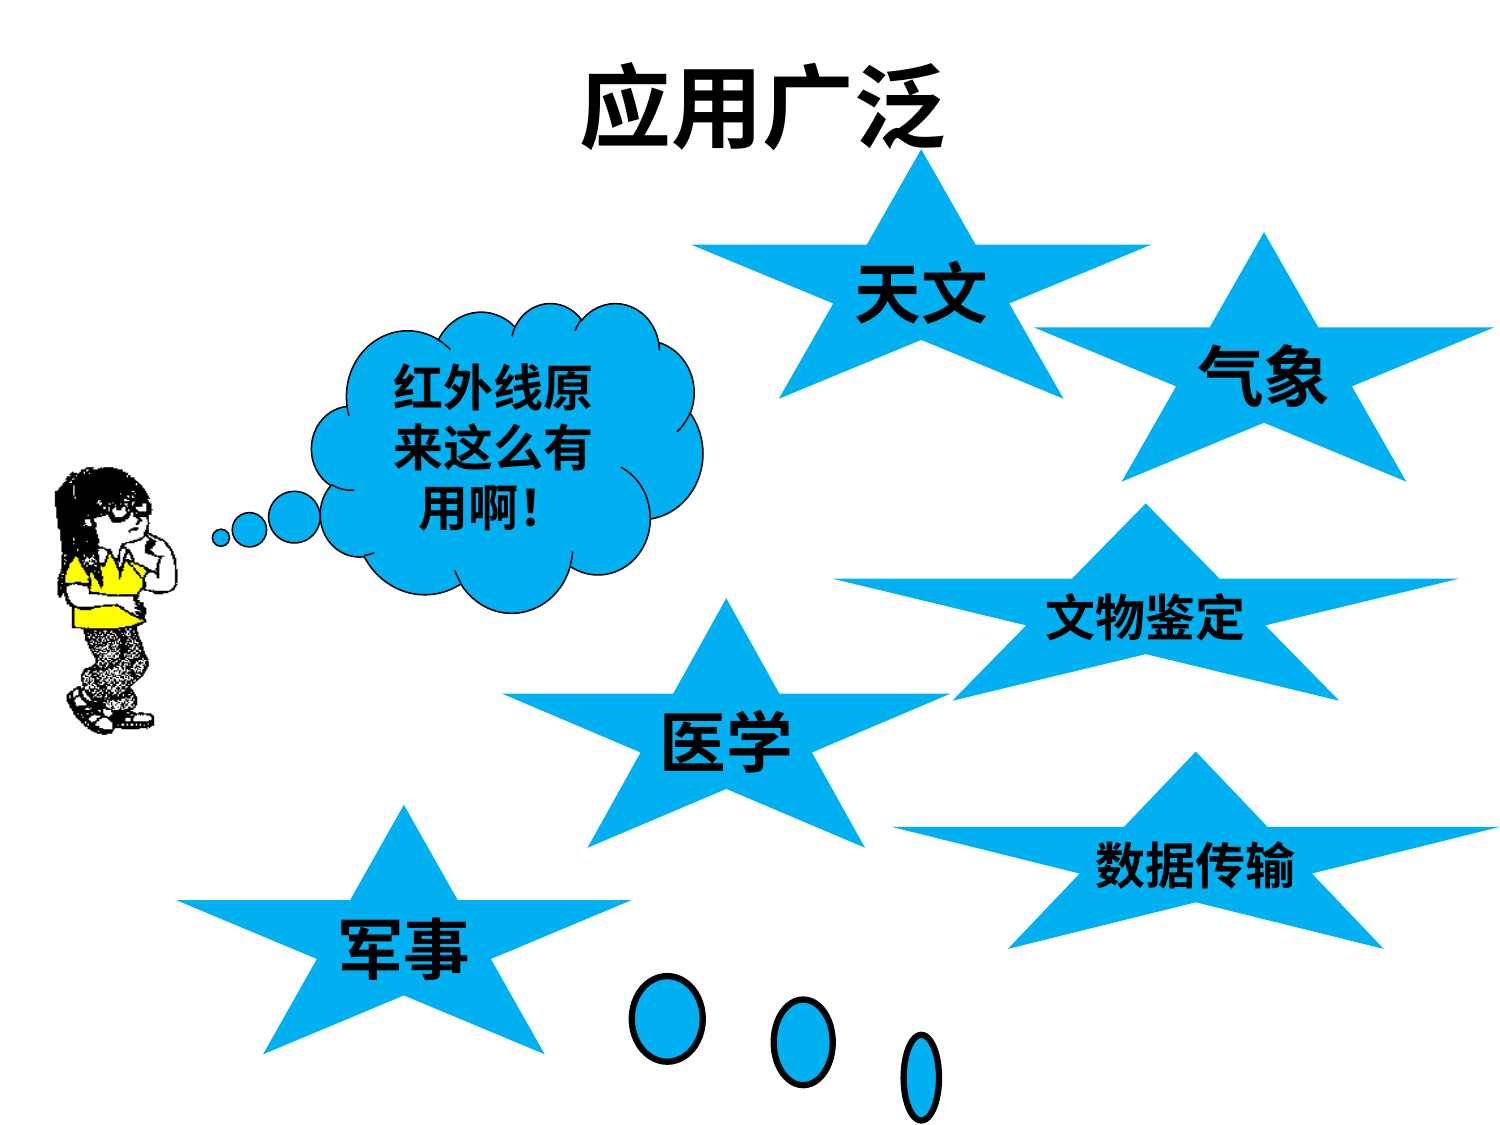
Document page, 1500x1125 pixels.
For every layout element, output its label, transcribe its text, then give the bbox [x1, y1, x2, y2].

text_box 天文 [690, 149, 1152, 399]
text_box [631, 976, 703, 1062]
text_box 军事 [176, 804, 632, 1055]
text_box [773, 999, 833, 1086]
text_box 文物鉴定 [832, 503, 1459, 701]
text_box 气象 [1033, 232, 1495, 482]
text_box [29, 302, 704, 752]
text_box 医学 [587, 598, 951, 848]
text_box 数据传输 [891, 751, 1500, 949]
text_box [903, 1034, 940, 1121]
title 应用广泛 [140, 42, 1386, 209]
